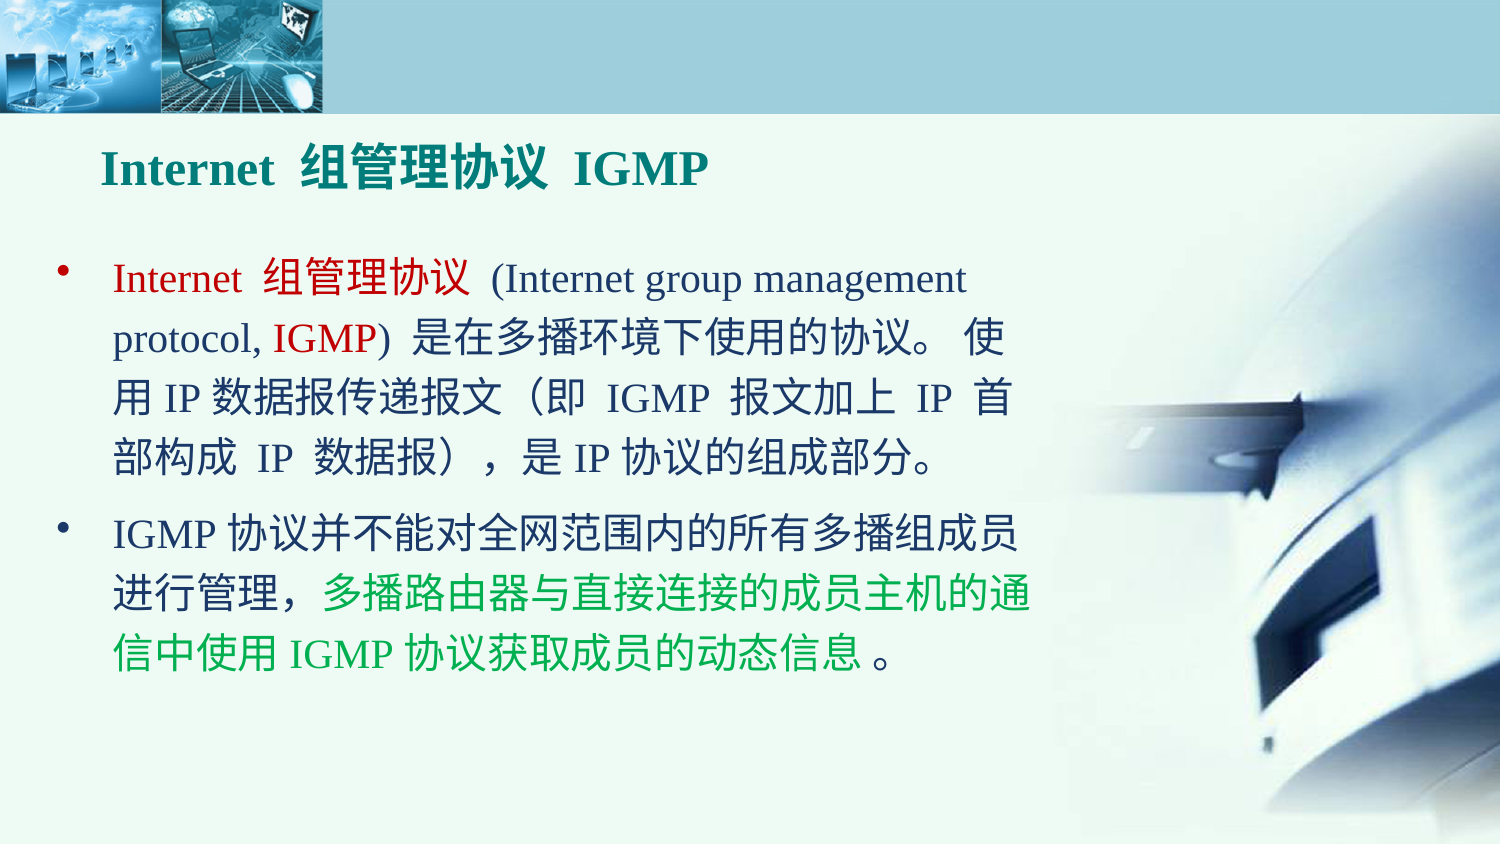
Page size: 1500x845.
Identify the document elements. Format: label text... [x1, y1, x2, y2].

title Internet 组管理协议 IGMP [84, 114, 1141, 216]
picture [0, 0, 1500, 844]
list Internet 组管理协议 (Internet group management protocol, IGMP) 是在多播环境下使用的协议。 使用IP数据报传递报文（即 IGMP 报文加上 IP 首部构成 IP 数据报），是IP协议的组成部分。 IGMP协议并不能对全网范围内的所有多播组成员进行管理，多播路由器与直接连接的成员主机的通信中使用IGMP协议获取成员的动态信息 。 [40, 232, 1058, 817]
